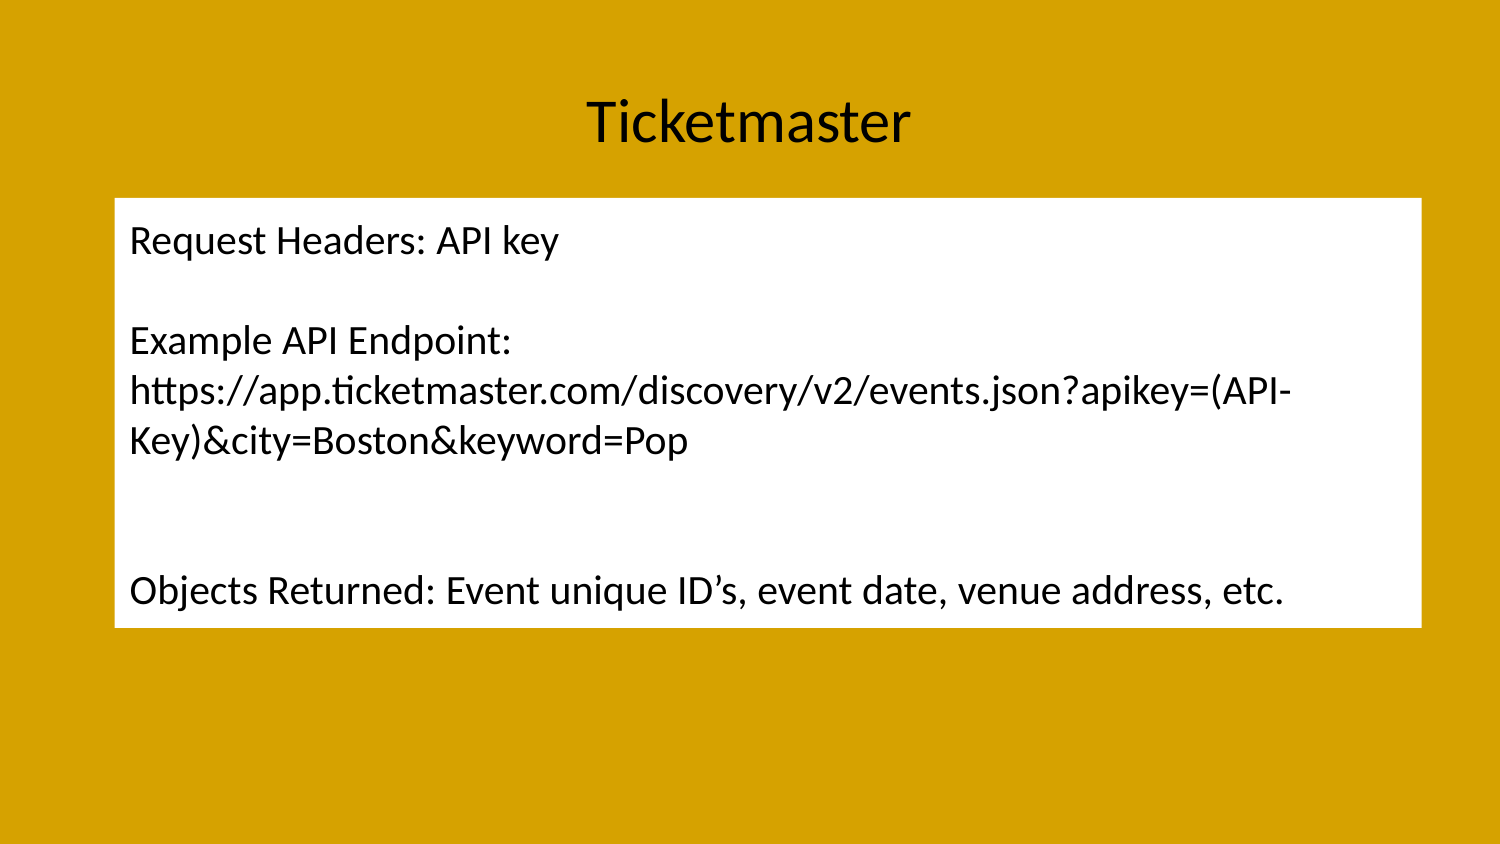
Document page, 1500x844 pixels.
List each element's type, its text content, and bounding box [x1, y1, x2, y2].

text_box Request Headers: API key Example API Endpoint: https://app.ticketmaster.com/discovery/v2/events.json?apikey=(API-Key)&city=Boston&keyword=Pop Objects Returned: Event unique ID’s, event date, venue address, etc. [114, 197, 1422, 628]
text_box Ticketmaster [530, 65, 970, 171]
